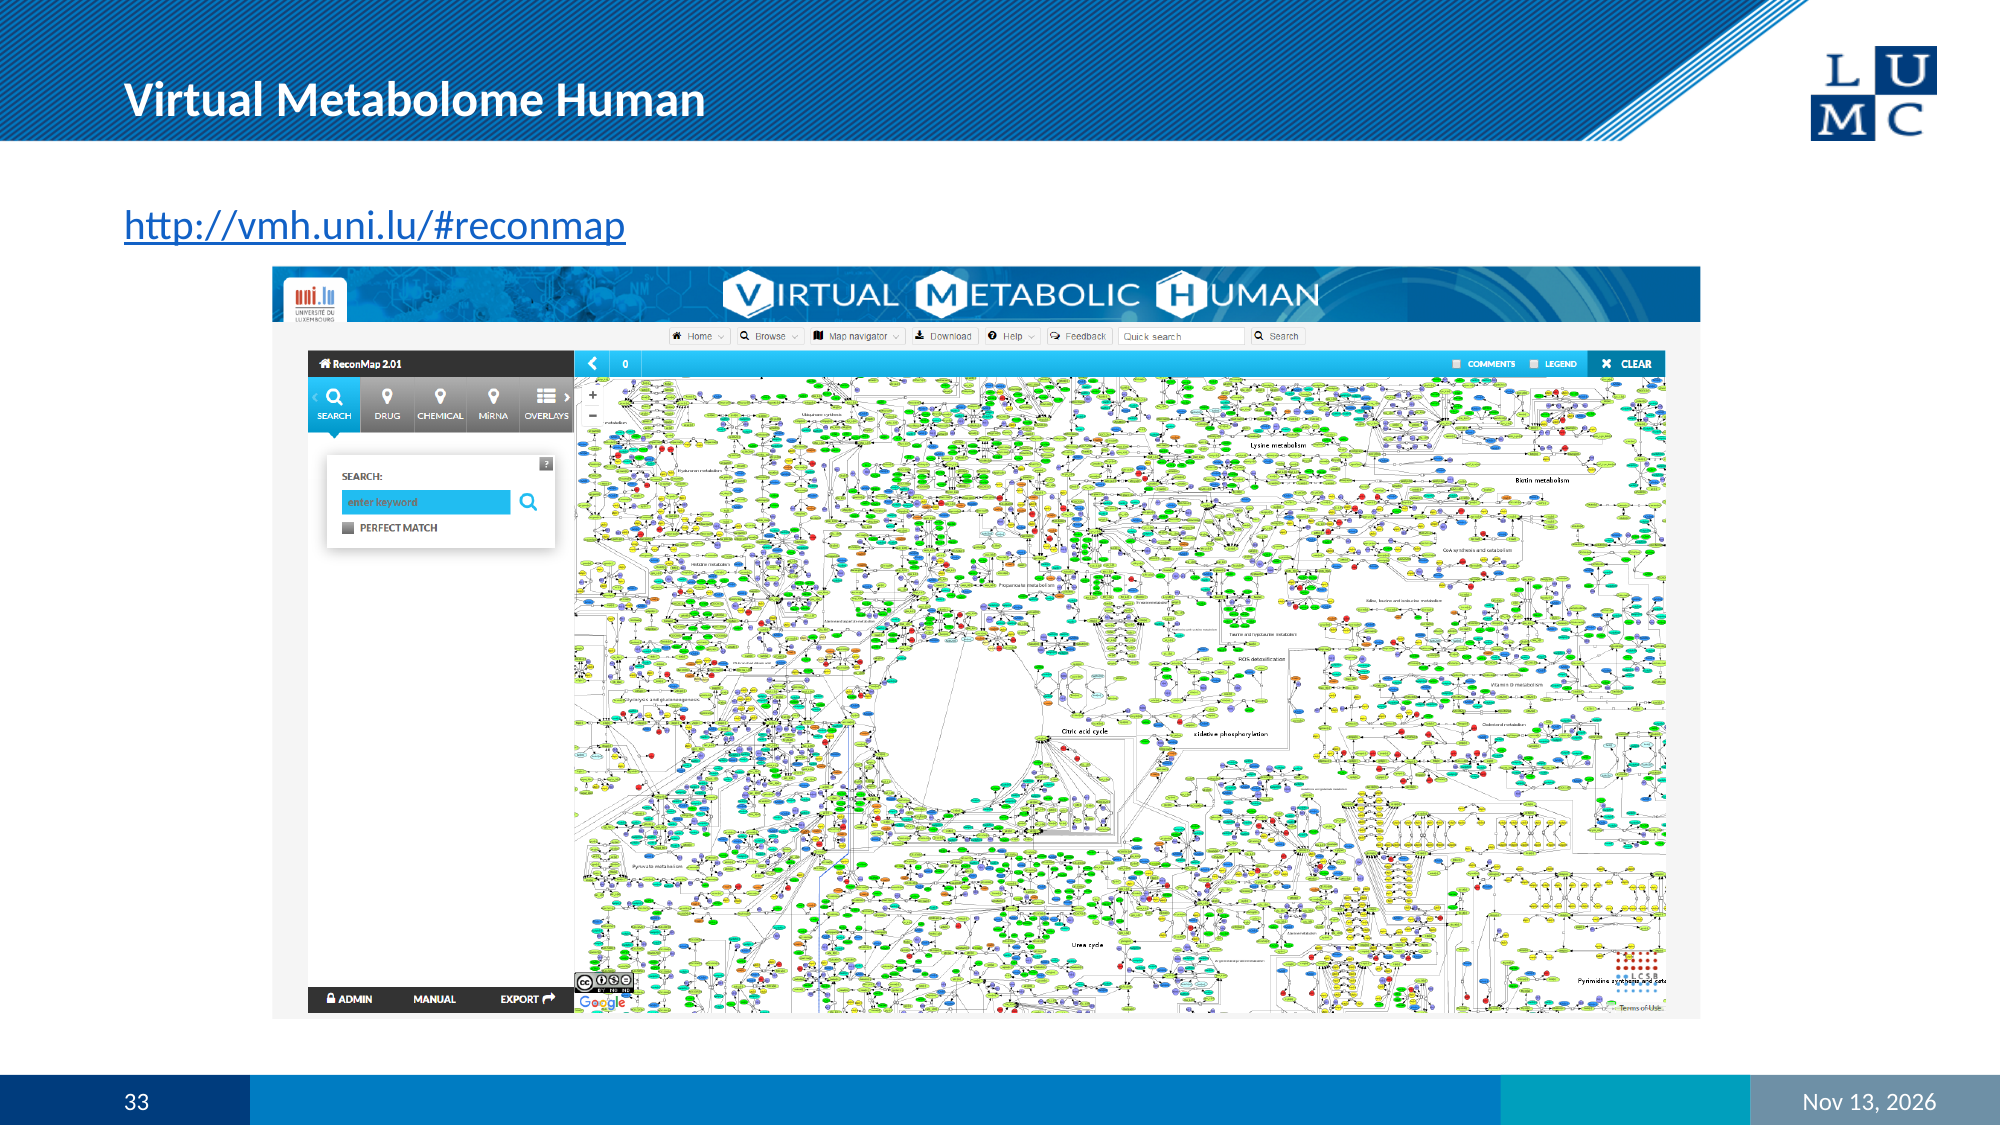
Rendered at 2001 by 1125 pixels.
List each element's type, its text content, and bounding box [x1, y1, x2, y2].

list http://vmh.uni.lu/#reconmap [123, 187, 1938, 1027]
picture [0, 0, 2001, 1125]
slide_number 30-Nov-21 [1388, 1074, 1938, 1125]
slide_number 33 [123, 1074, 243, 1125]
title Virtual Metabolome Human [123, 0, 1551, 141]
